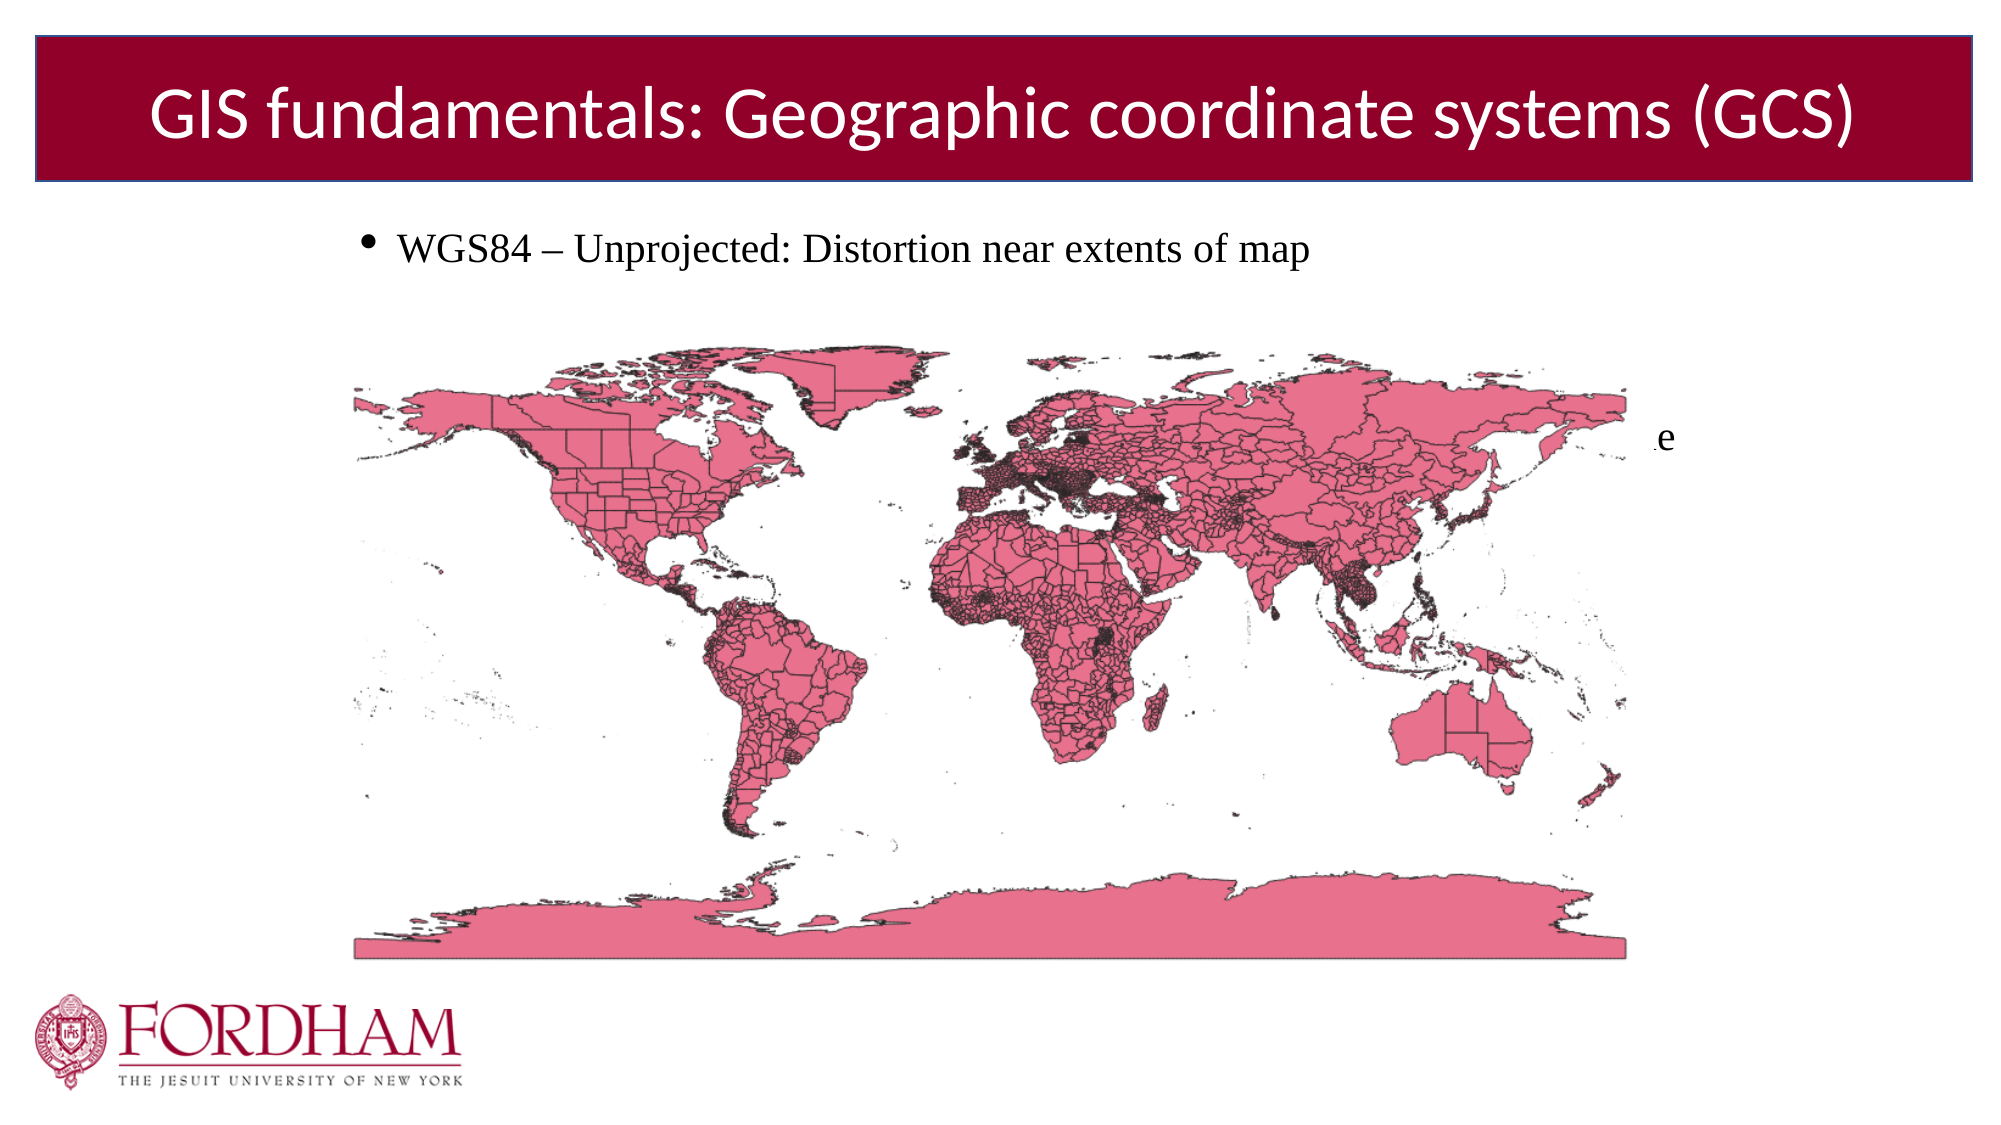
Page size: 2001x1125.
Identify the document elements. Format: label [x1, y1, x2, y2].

text_box [35, 36, 1972, 1092]
picture [346, 274, 1654, 1009]
